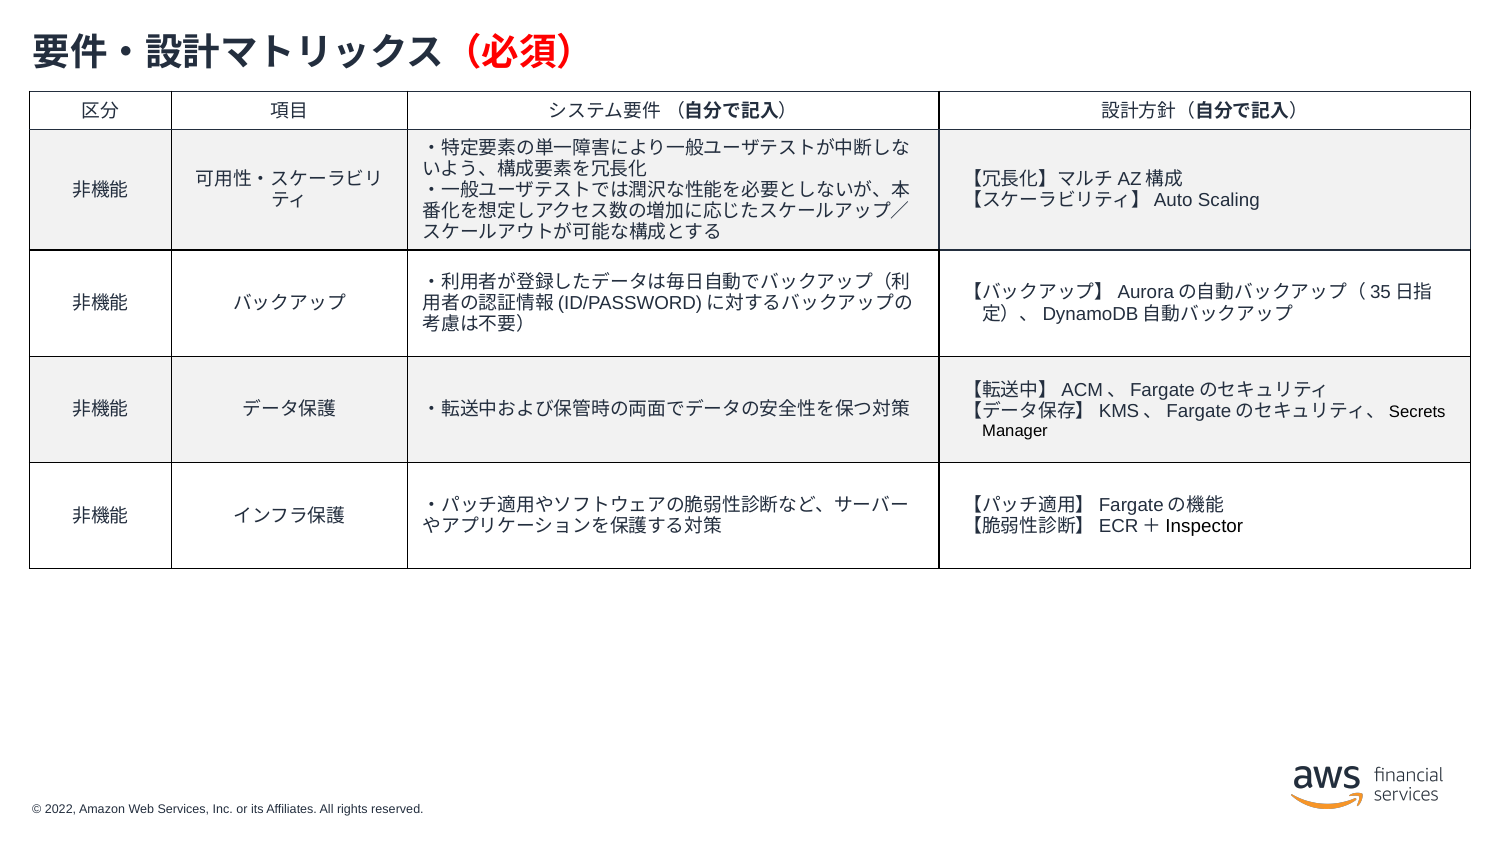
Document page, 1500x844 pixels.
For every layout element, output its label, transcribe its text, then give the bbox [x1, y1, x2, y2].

table_cell 非機能 [30, 357, 171, 462]
table_cell 【冗長化】マルチAZ構成 【スケーラビリティ】Auto Scaling [940, 130, 1470, 249]
table_cell 非機能 [30, 251, 171, 356]
table_cell ・パッチ適用やソフトウェアの脆弱性診断など、サーバーやアプリケーションを保護する対策 [408, 463, 938, 568]
table_header 区分 [30, 92, 171, 129]
table_cell ・利用者が登録したデータは毎日自動でバックアップ（利用者の認証情報(ID/PASSWORD)に対するバックアップの考慮は不要） [408, 251, 938, 356]
table_cell 可用性・スケーラビリティ [172, 130, 407, 249]
table_cell 【パッチ適用】Fargateの機能 【脆弱性診断】ECR＋Inspector [940, 463, 1470, 568]
table_cell ・転送中および保管時の両面でデータの安全性を保つ対策 [408, 357, 938, 462]
table_cell データ保護 [172, 357, 407, 462]
table_cell 非機能 [30, 130, 171, 249]
table_header 項目 [172, 92, 407, 129]
table_cell 【転送中】ACM、Fargateのセキュリティ 【データ保存】KMS、Fargateのセキュリティ、Secrets Manager [940, 357, 1470, 462]
table_cell バックアップ [172, 251, 407, 356]
table_header 設計方針（自分で記入） [940, 92, 1470, 129]
table_cell 非機能 [30, 463, 171, 568]
table_cell インフラ保護 [172, 463, 407, 568]
title 要件・設計マトリックス（必須） [17, 20, 1415, 110]
table_cell ・特定要素の単一障害により一般ユーザテストが中断しないよう、構成要素を冗長化 ・一般ユーザテストでは潤沢な性能を必要としないが、本番化を想定しアクセス数の増加に応じたスケールアップ／スケールアウトが可能な構成とする [408, 130, 938, 249]
table_cell 【バックアップ】Auroraの自動バックアップ（35日指定）、DynamoDB自動バックアップ [940, 251, 1470, 356]
picture [1291, 766, 1444, 809]
table_header システム要件 （自分で記入） [408, 92, 938, 129]
